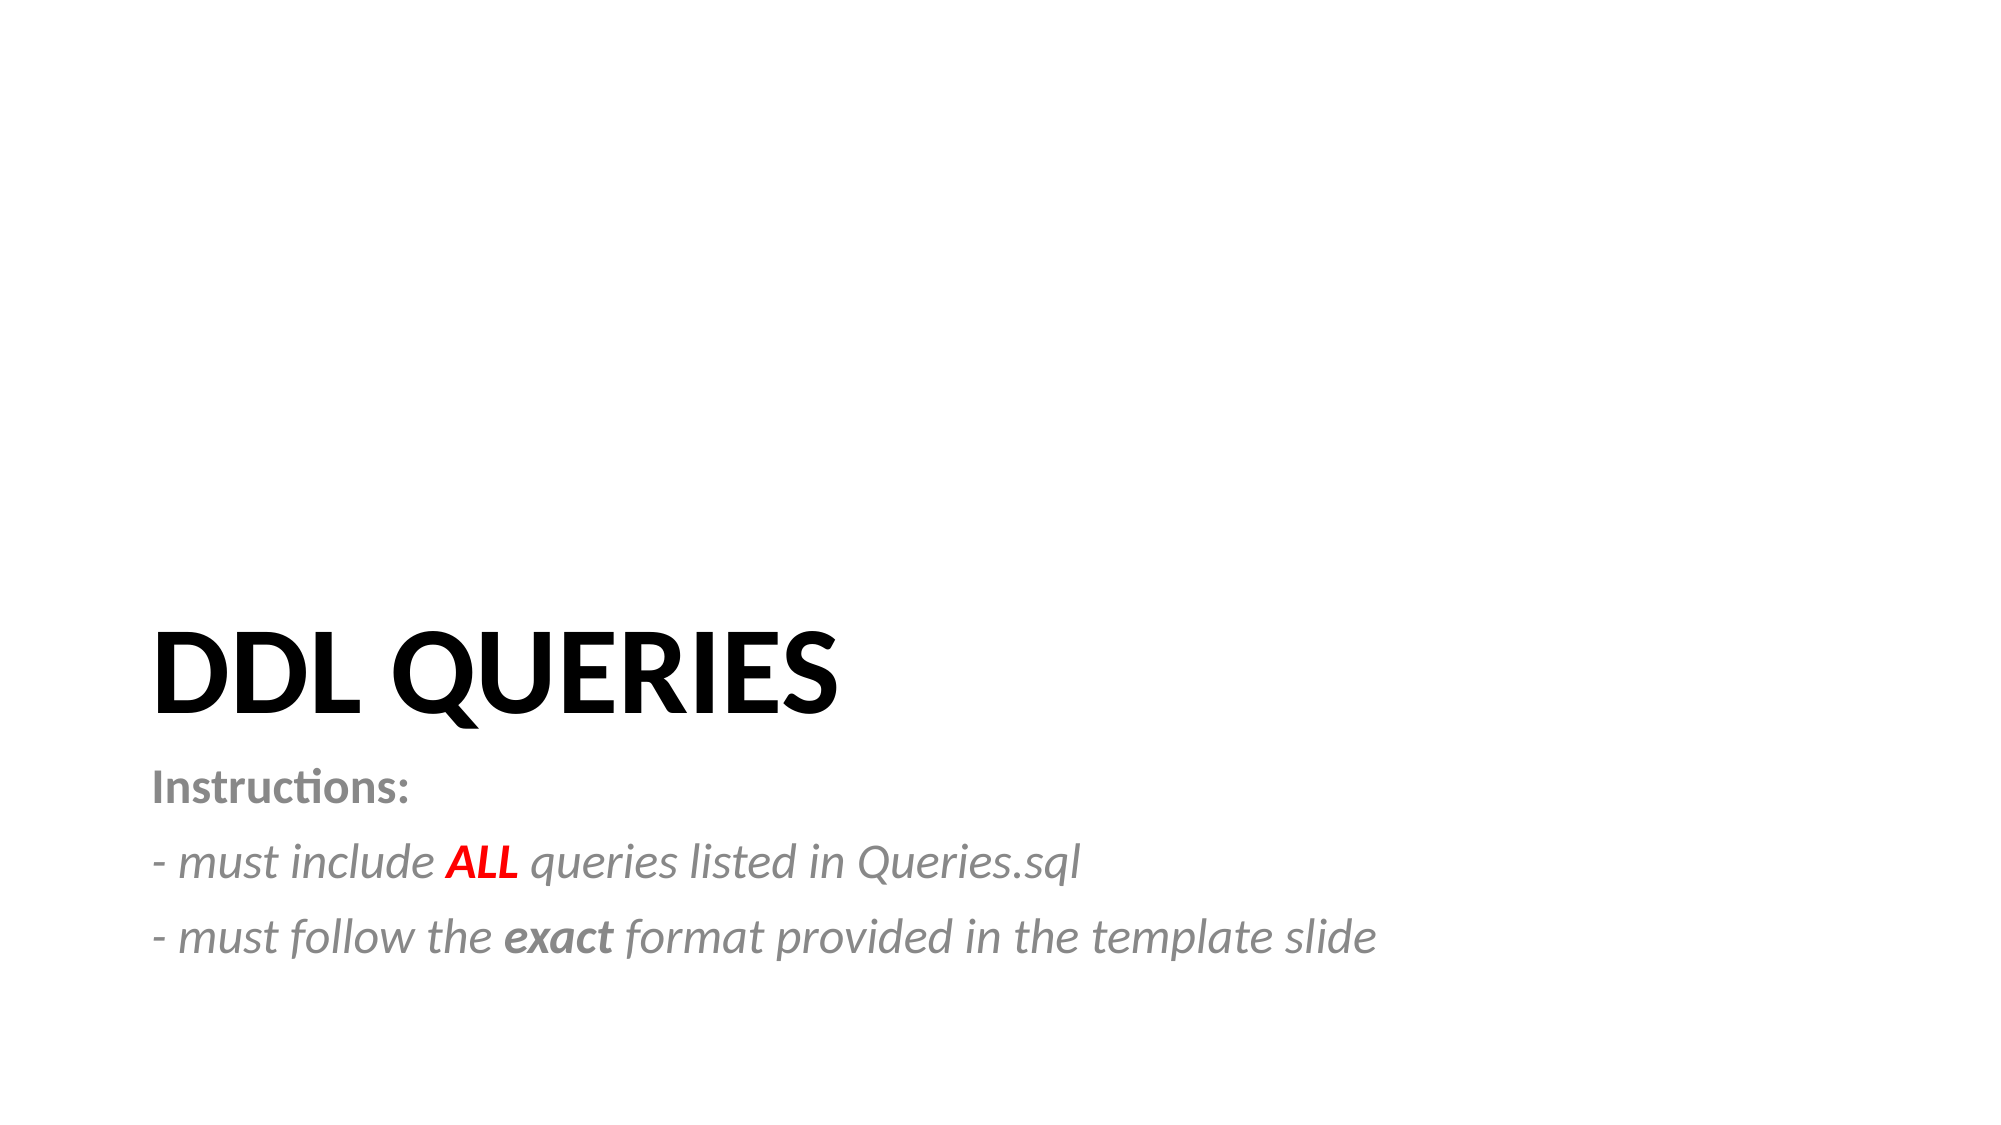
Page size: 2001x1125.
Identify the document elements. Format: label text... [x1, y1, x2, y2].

title DDL QUERIES [136, 280, 1862, 749]
list Instructions: - must include ALL queries listed in Queries.sql - must follow the exact format provided in the template slide [136, 752, 1862, 999]
